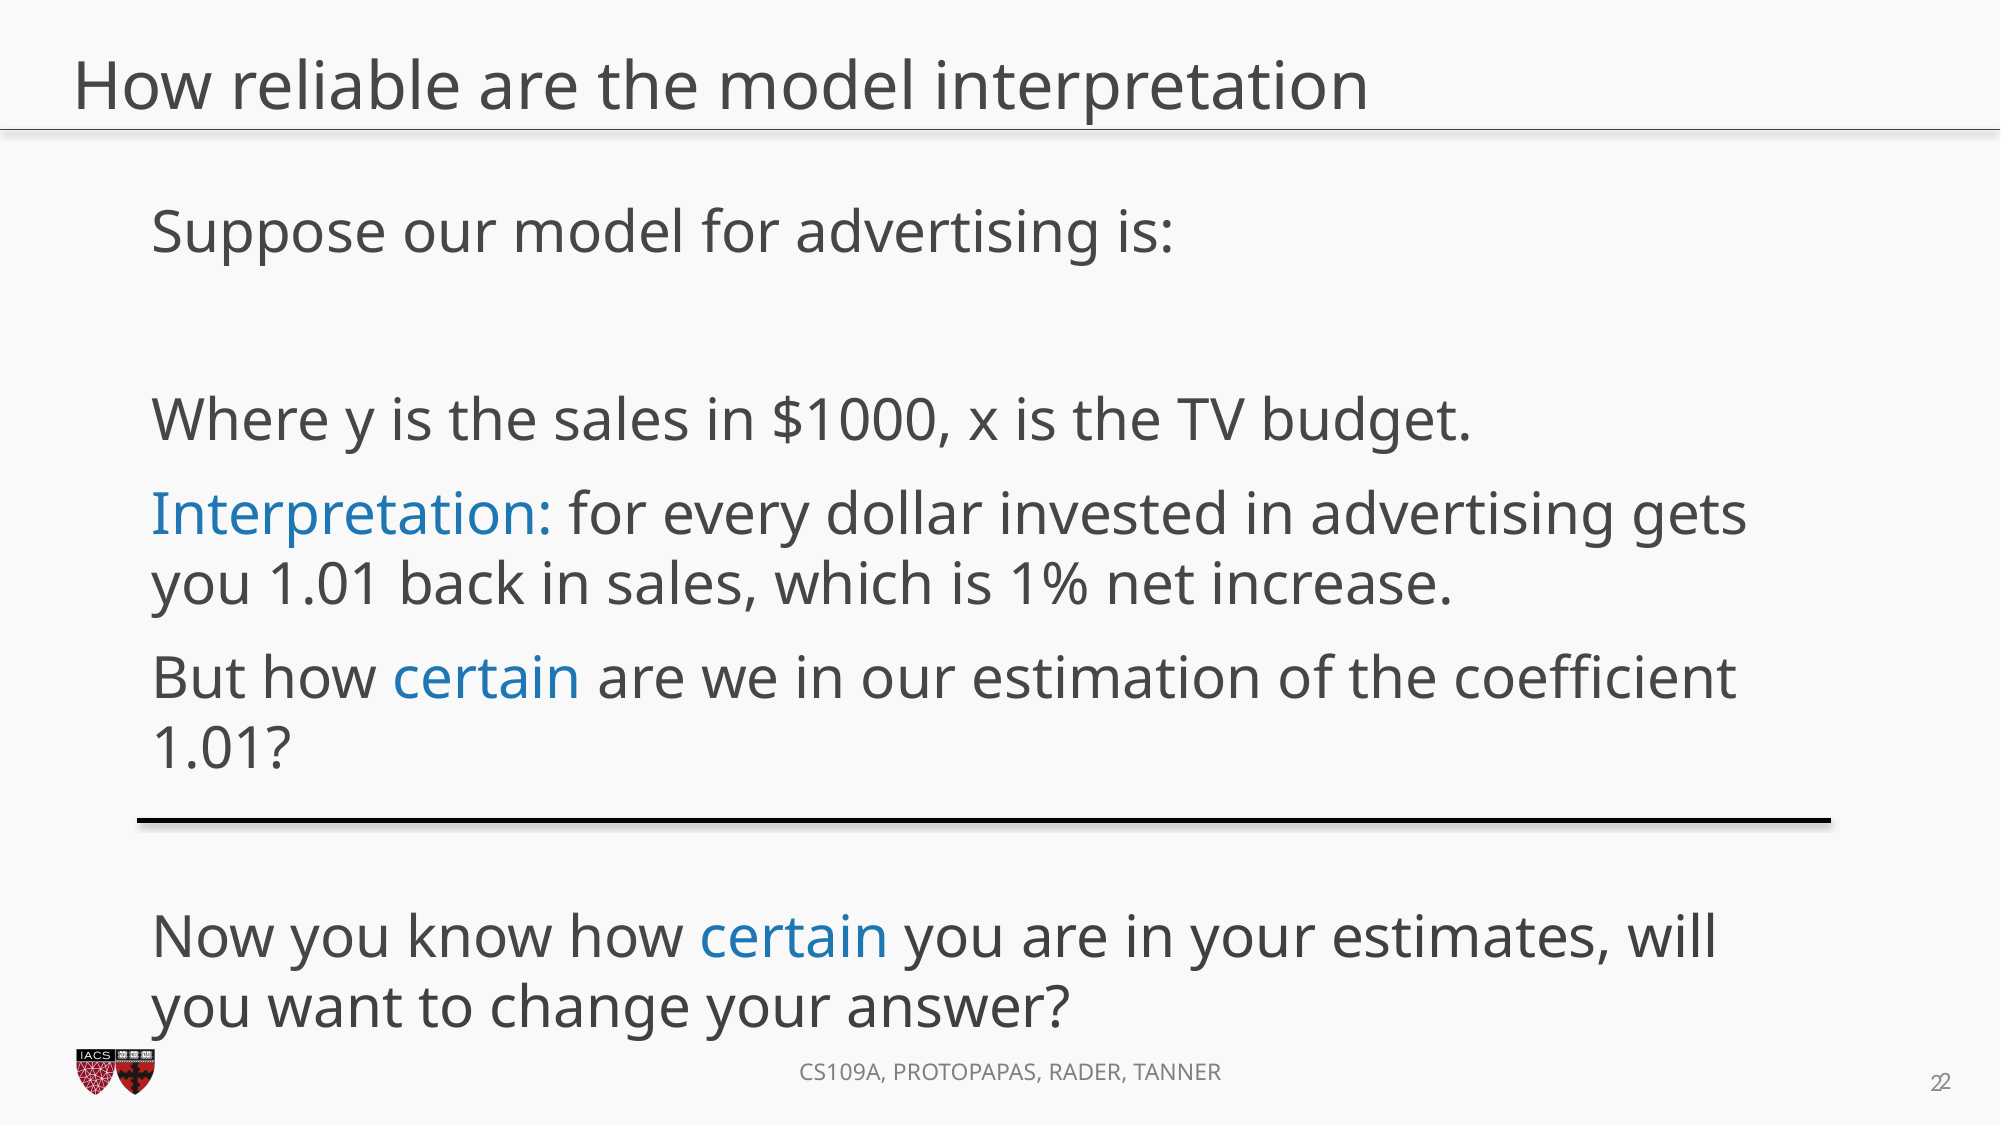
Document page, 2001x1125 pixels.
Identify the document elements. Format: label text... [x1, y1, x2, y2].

picture [75, 1049, 155, 1095]
title How reliable are the model interpretation [57, 35, 1943, 162]
slide_number 1 [1500, 1050, 1967, 1110]
